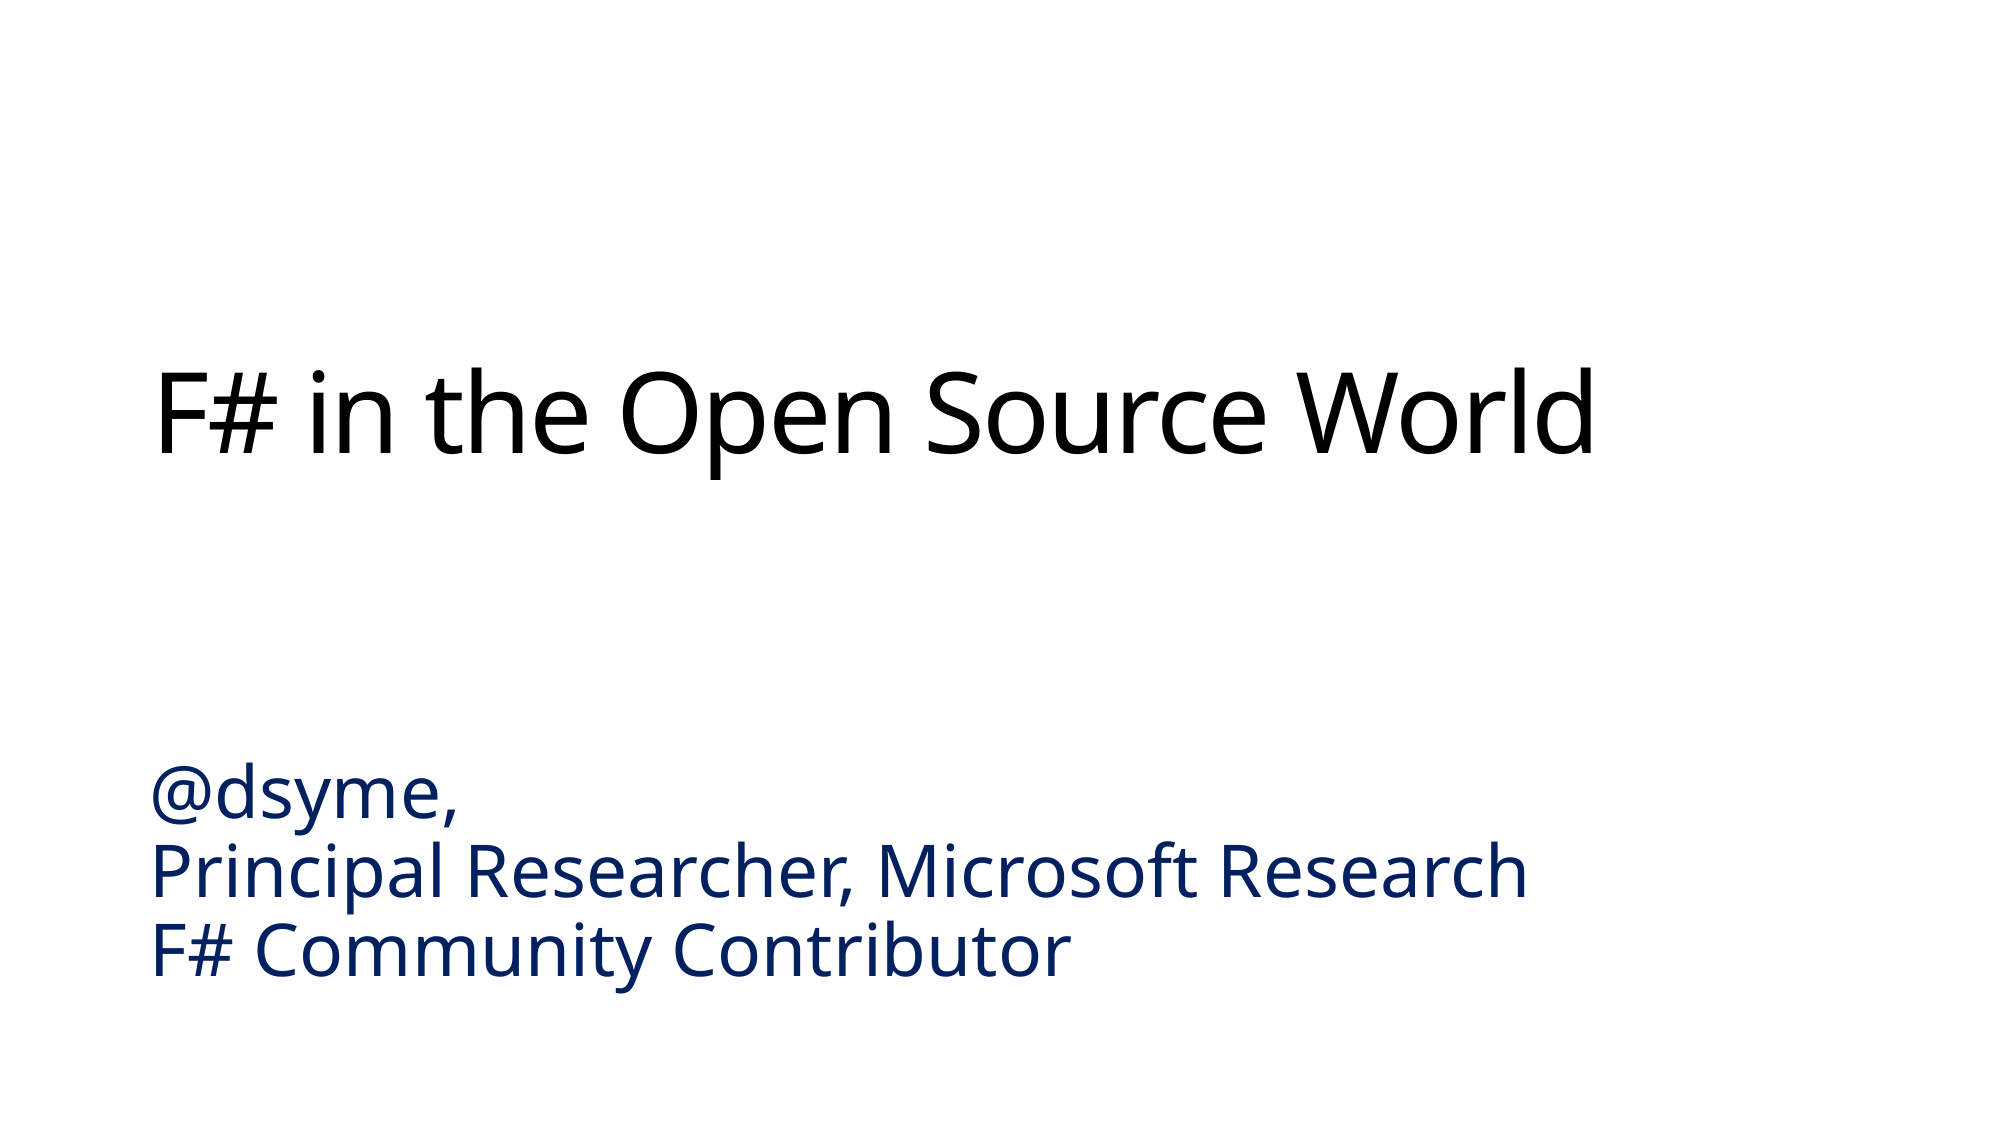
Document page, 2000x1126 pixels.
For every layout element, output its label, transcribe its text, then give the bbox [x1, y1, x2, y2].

title F# in the Open Source World [151, 142, 1851, 692]
subtitle @dsyme, Principal Researcher, Microsoft Research F# Community Contributor [149, 755, 1859, 1043]
